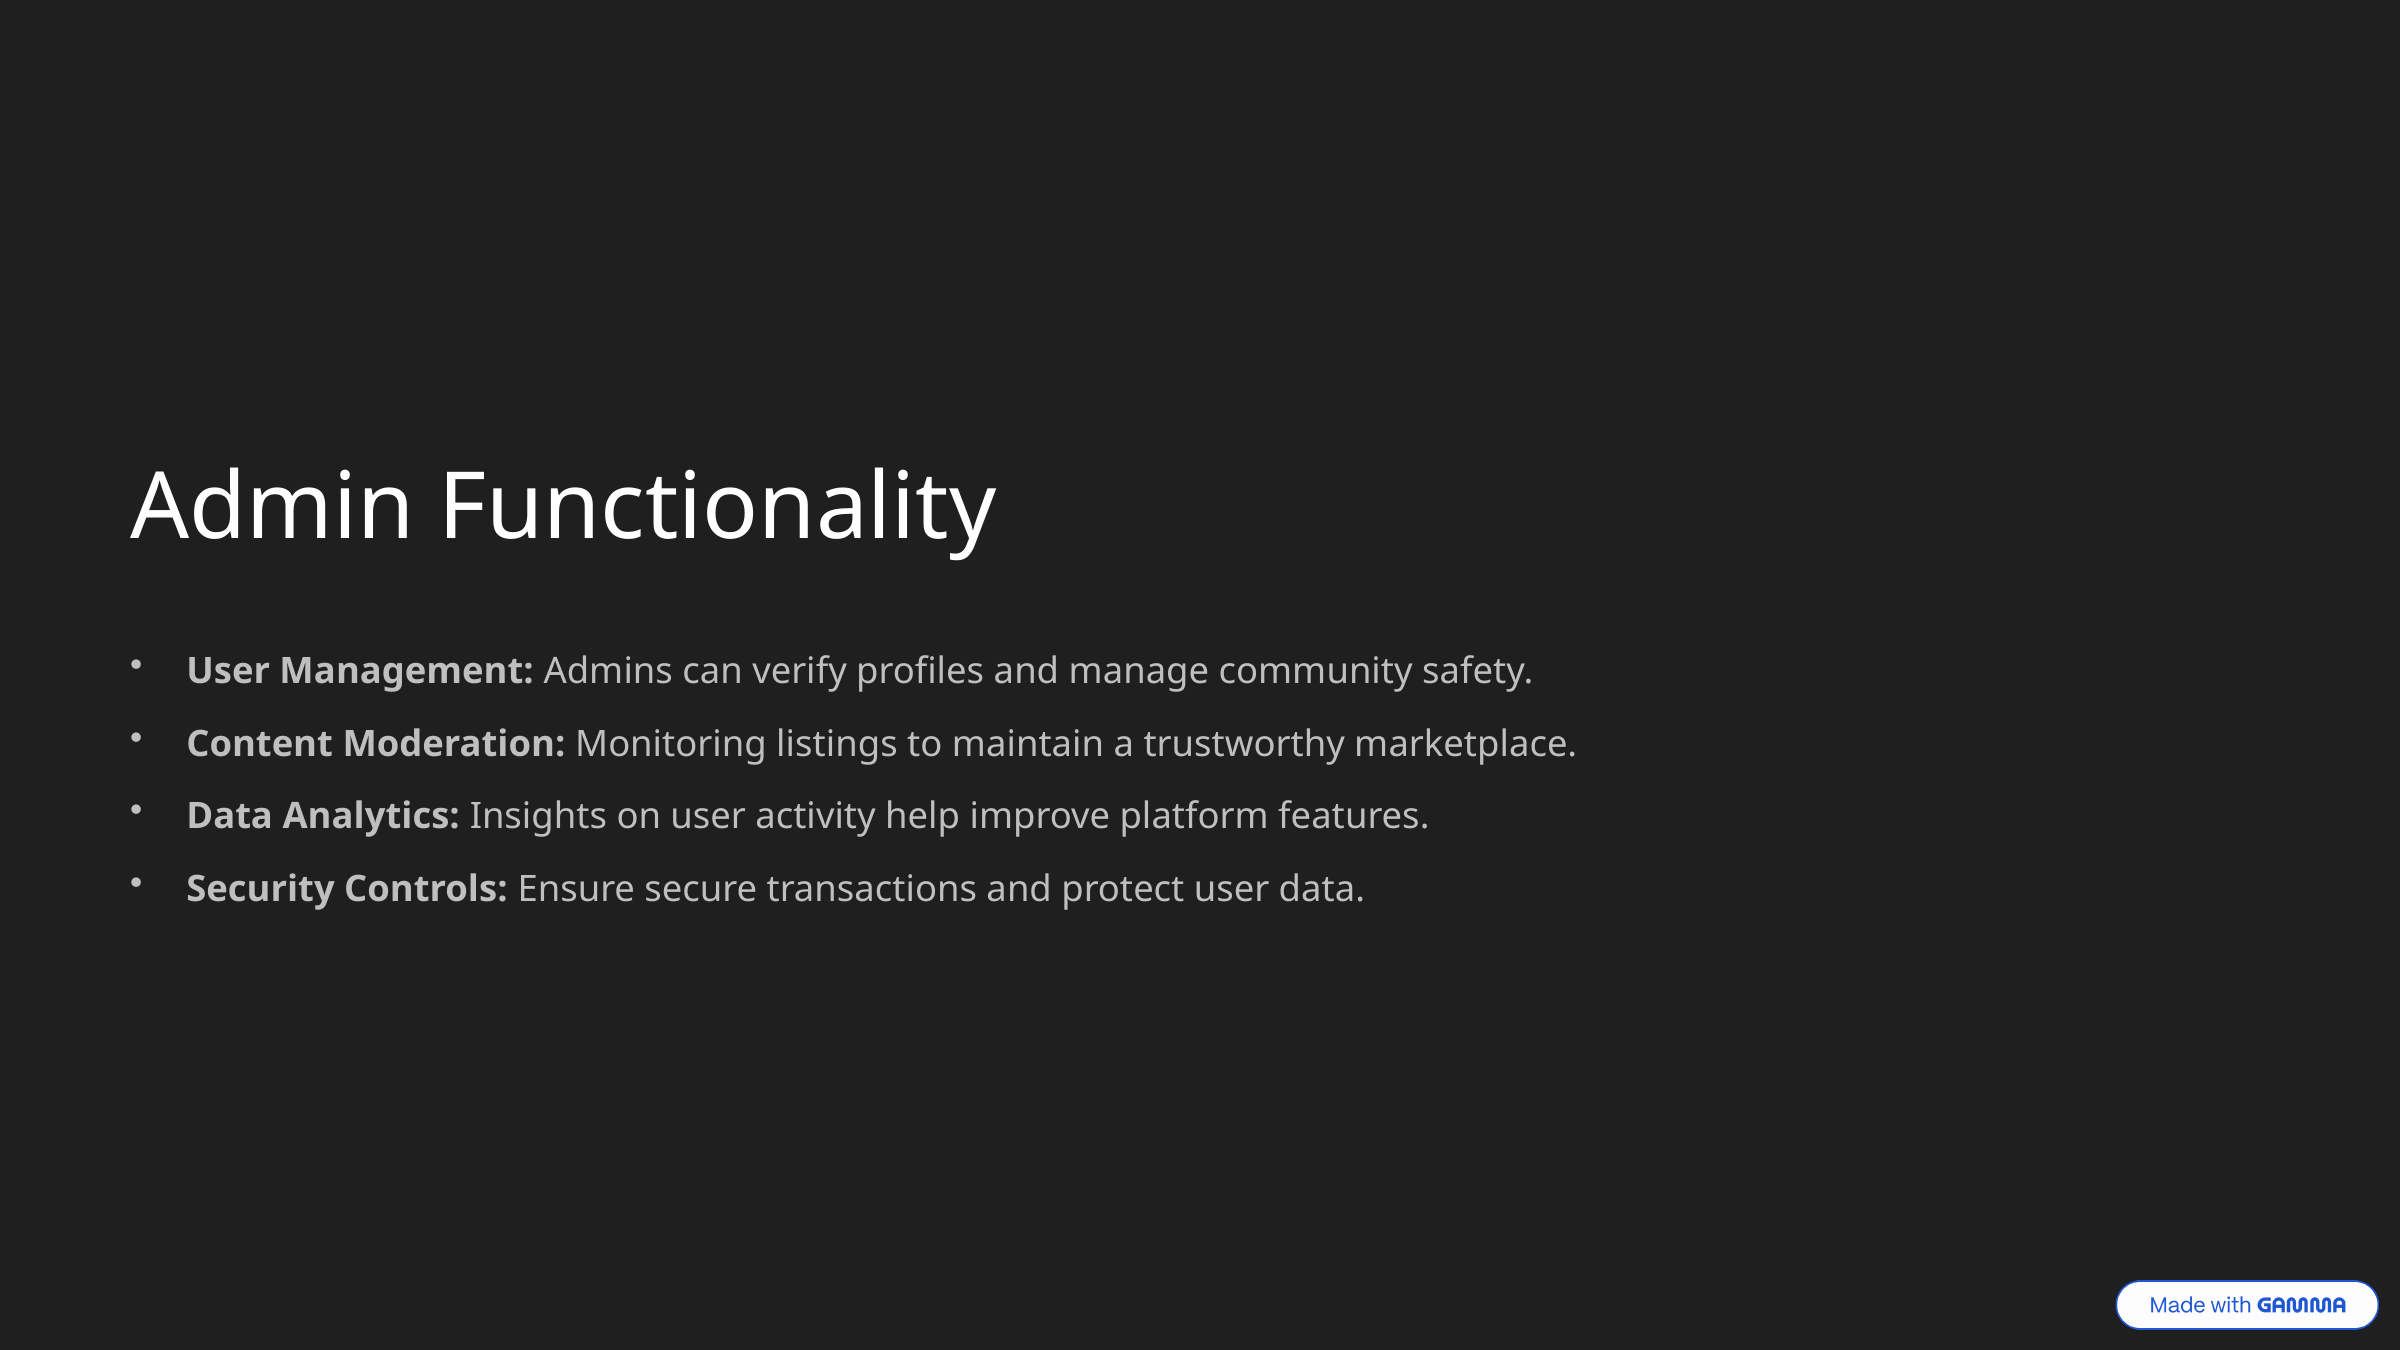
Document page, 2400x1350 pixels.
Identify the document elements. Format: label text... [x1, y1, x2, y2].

text_box Security Controls: Ensure secure transactions and protect user data. [130, 849, 2270, 909]
text_box Admin Functionality [130, 441, 1061, 558]
text_box Data Analytics: Insights on user activity help improve platform features. [130, 776, 2270, 837]
picture [2106, 1271, 2389, 1339]
text_box Content Moderation: Monitoring listings to maintain a trustworthy marketplace. [130, 704, 2270, 764]
text_box User Management: Admins can verify profiles and manage community safety. [130, 631, 2270, 692]
